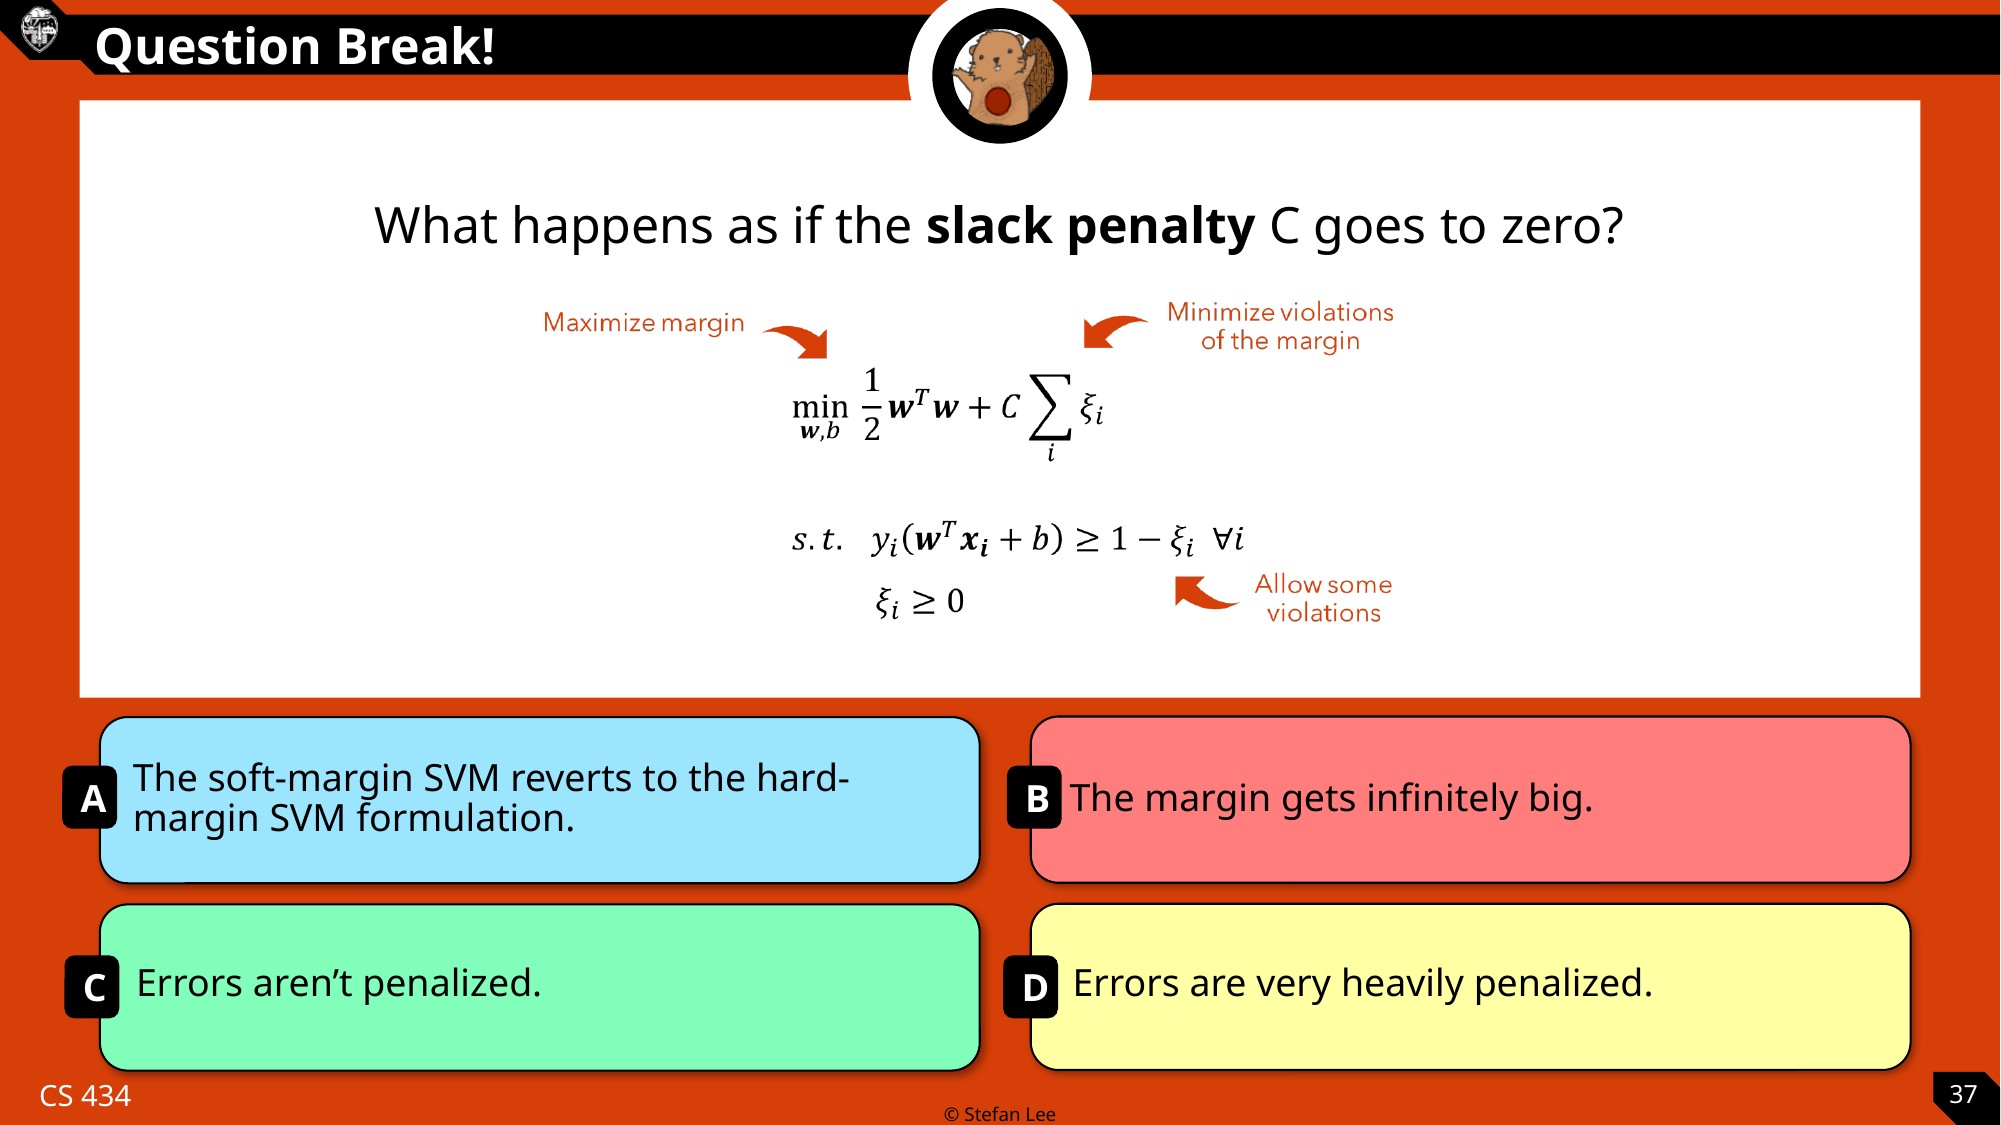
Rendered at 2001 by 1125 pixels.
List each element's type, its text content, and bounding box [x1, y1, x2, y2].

list The soft-margin SVM reverts to the hard-margin SVM formulation. [118, 723, 980, 876]
list Errors are very heavily penalized. [1058, 908, 1906, 1061]
picture [21, 6, 60, 54]
picture [476, 287, 1453, 644]
slide_number 37 [1933, 1071, 1994, 1119]
picture [951, 23, 1055, 100]
list What happens as if the slack penalty C goes to zero? [79, 100, 1921, 692]
list The margin gets infinitely big. [1054, 723, 1903, 876]
list Errors aren’t penalized. [121, 908, 983, 1061]
